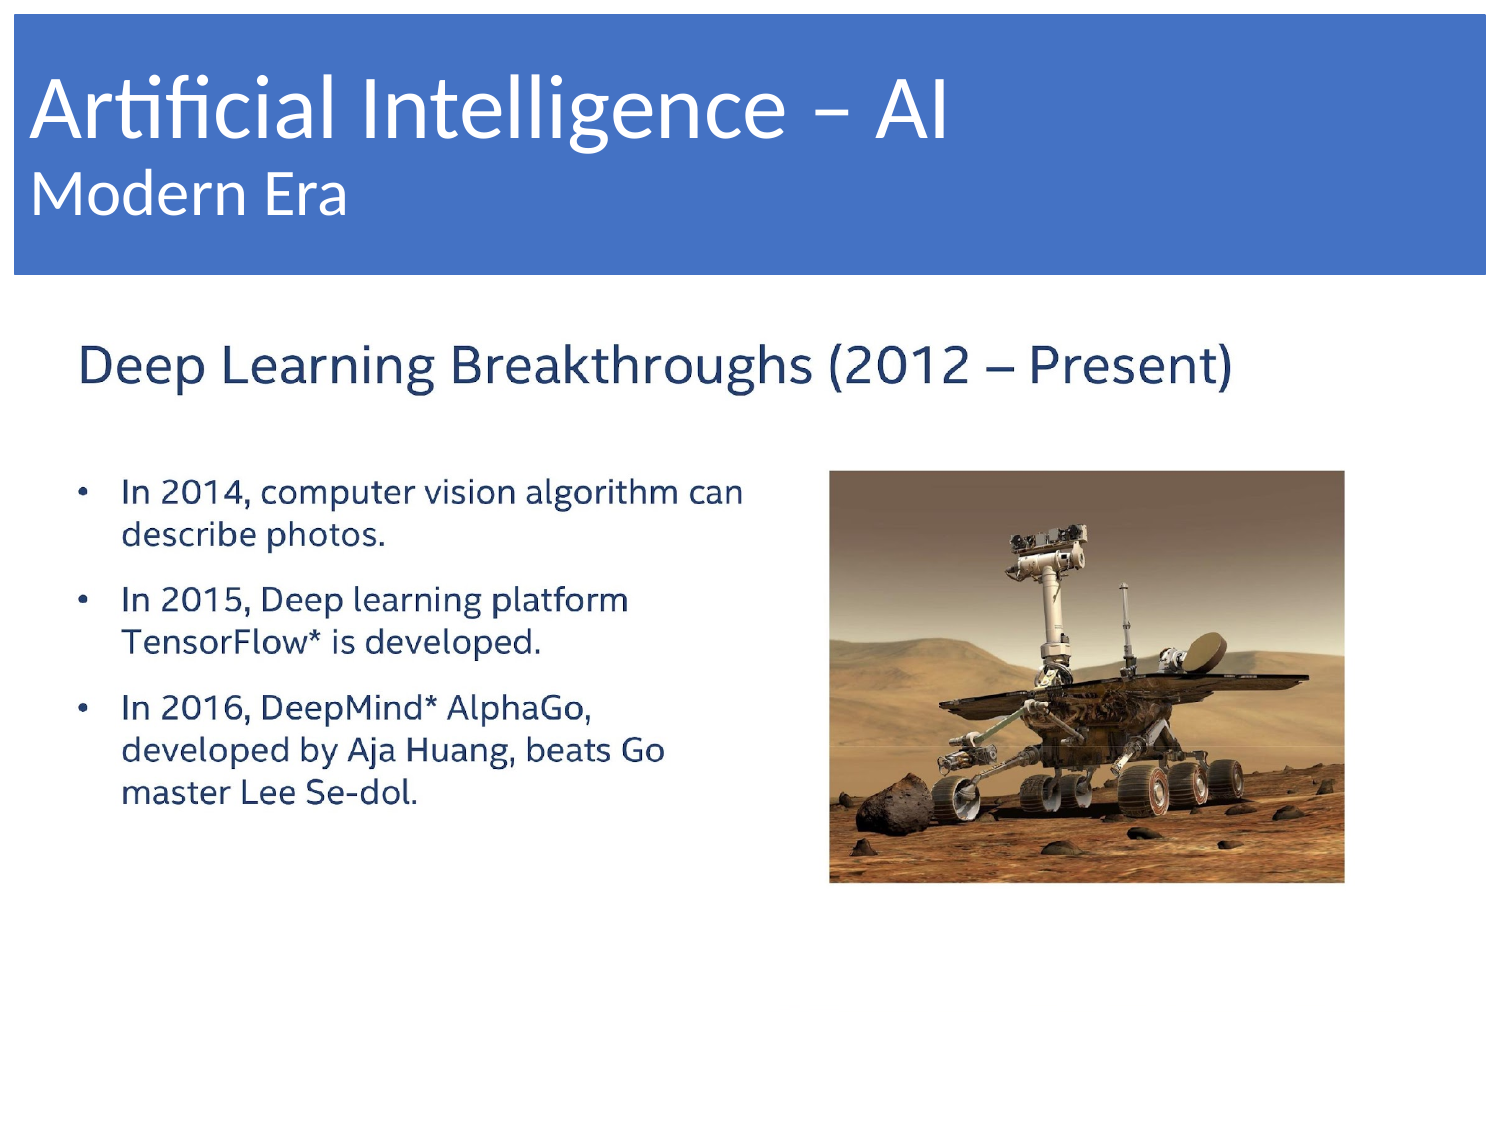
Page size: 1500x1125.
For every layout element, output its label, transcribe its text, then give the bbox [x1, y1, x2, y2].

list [14, 294, 1486, 1012]
title Artificial Intelligence – AI Modern Era [14, 14, 1486, 275]
